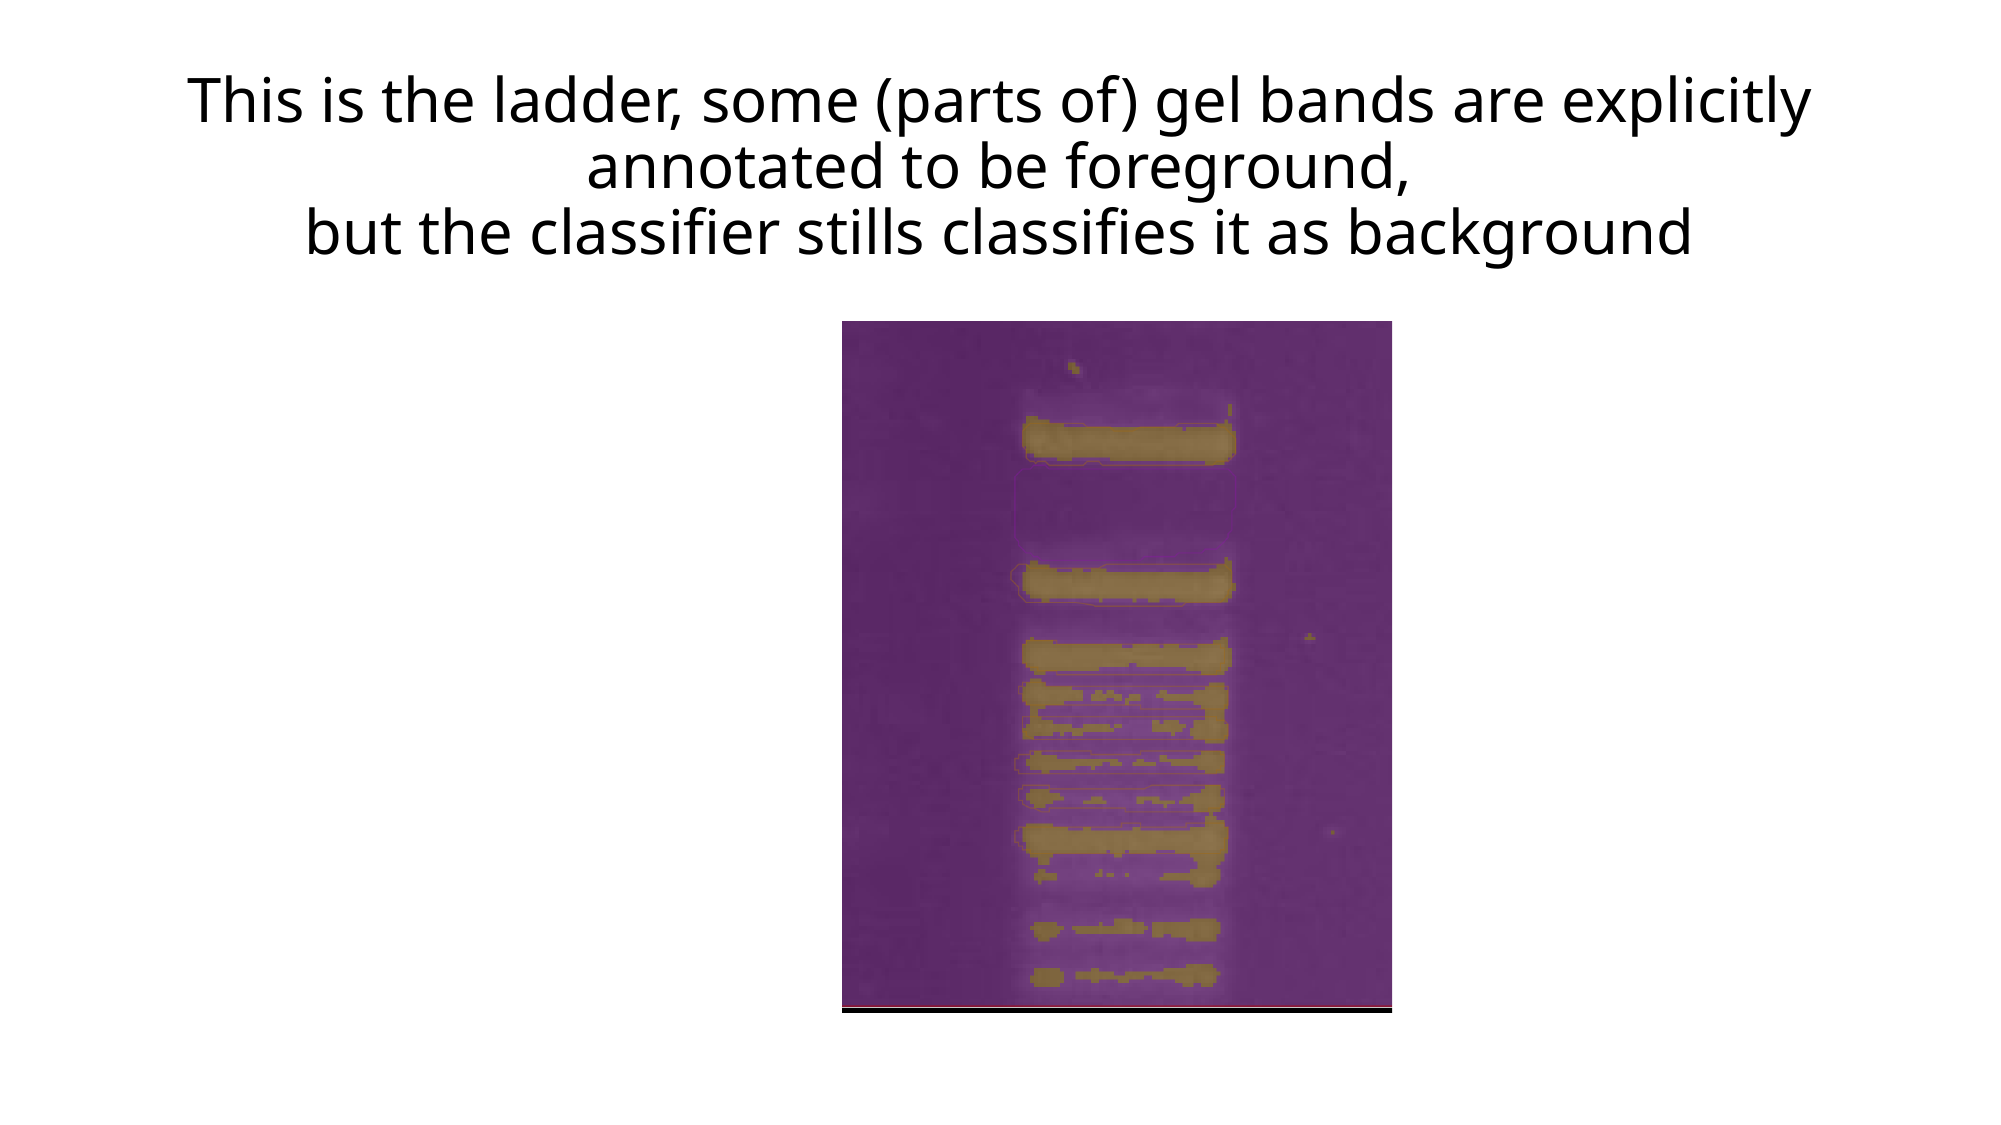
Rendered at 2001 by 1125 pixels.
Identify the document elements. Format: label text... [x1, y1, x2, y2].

title This is the ladder, some (parts of) gel bands are explicitly annotated to be foreground, but the classifier stills classifies it as background [137, 59, 1863, 278]
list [842, 321, 1393, 1019]
